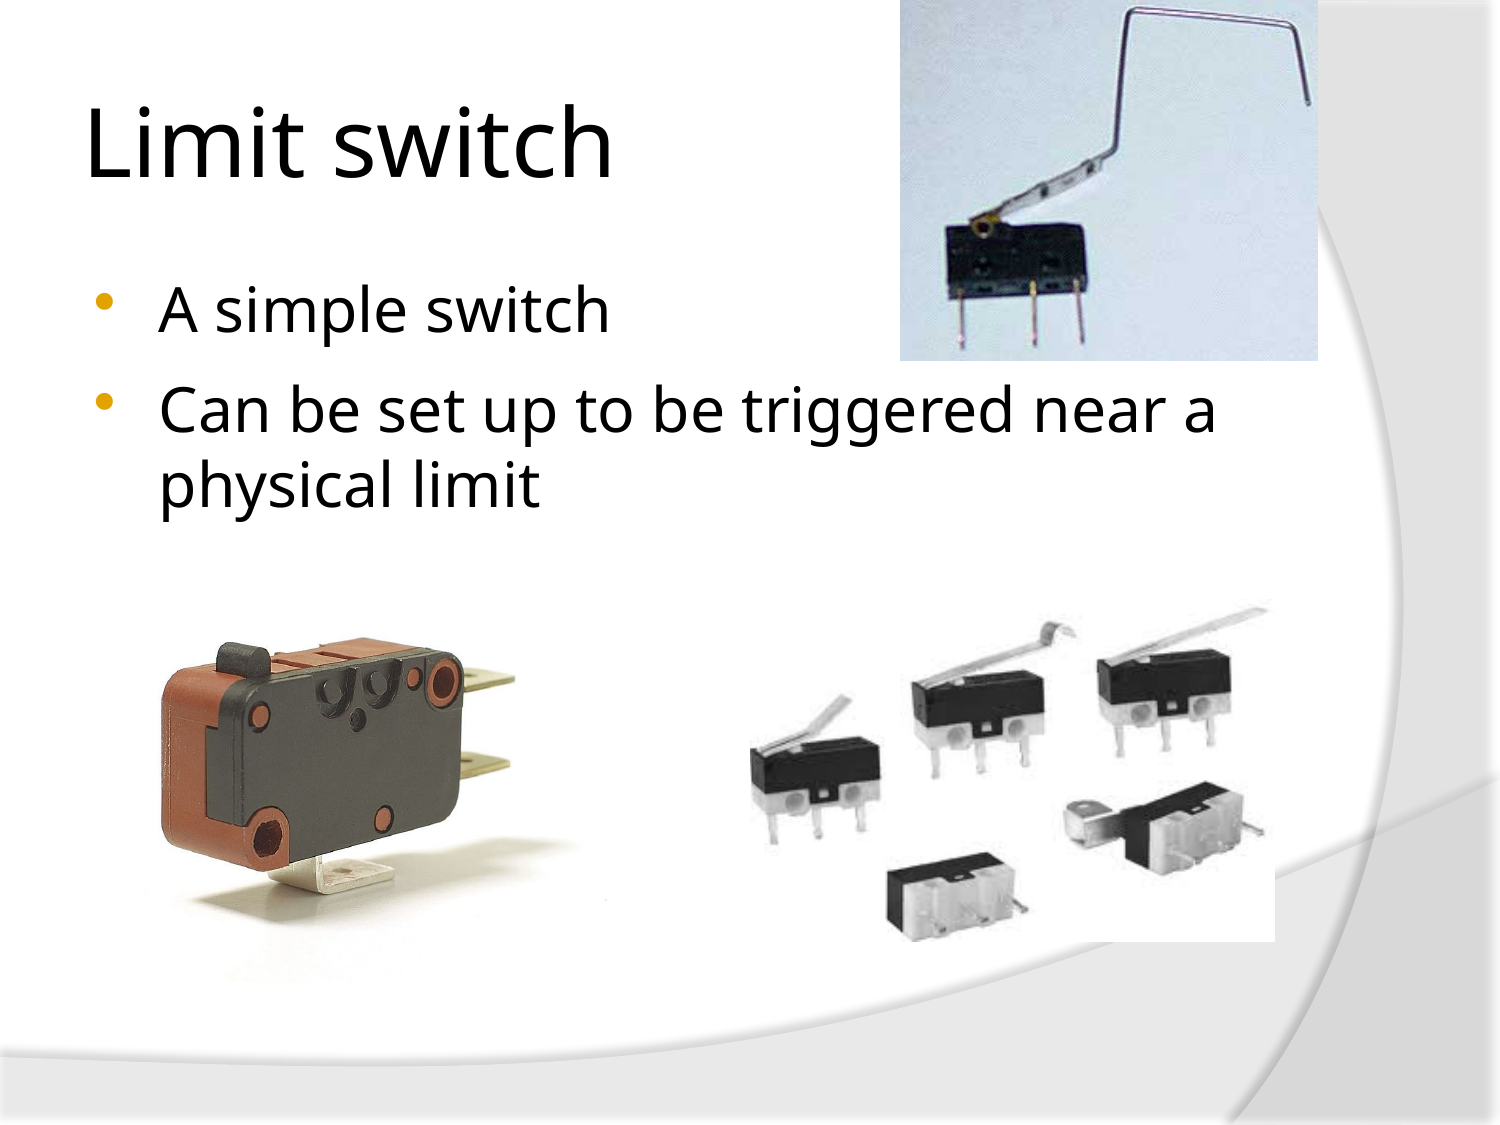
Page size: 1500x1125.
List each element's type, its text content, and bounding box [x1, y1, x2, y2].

picture [899, 0, 1318, 362]
picture [749, 599, 1276, 943]
list A simple switch Can be set up to be triggered near a physical limit [74, 262, 1301, 1006]
title Limit switch [74, 44, 890, 233]
picture [87, 562, 638, 988]
